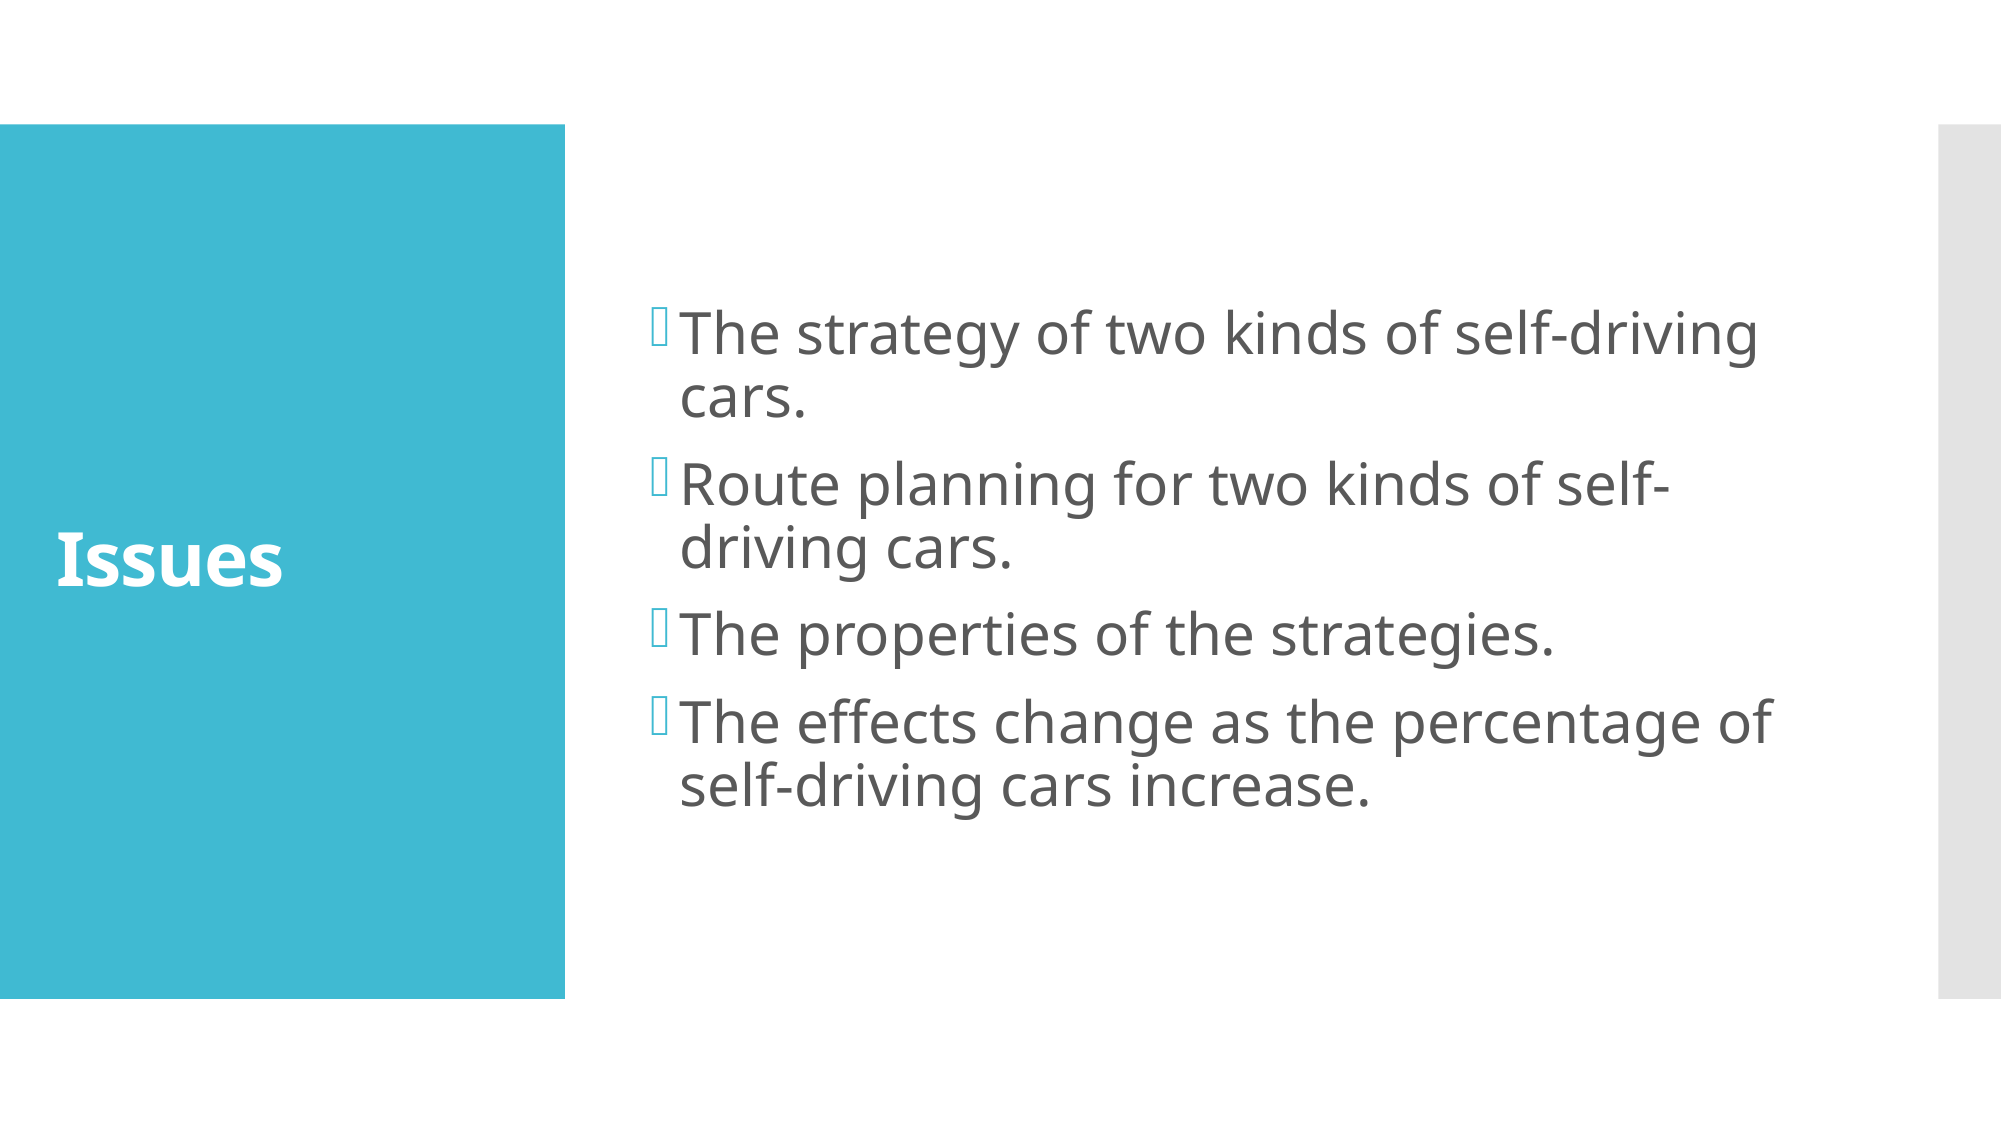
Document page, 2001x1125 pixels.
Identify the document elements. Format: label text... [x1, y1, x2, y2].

title Issues [41, 184, 525, 940]
list The strategy of two kinds of self-driving cars. Route planning for two kinds of self-driving cars. The properties of the strategies. The effects change as the percentage of self-driving cars increase. [634, 141, 1835, 982]
